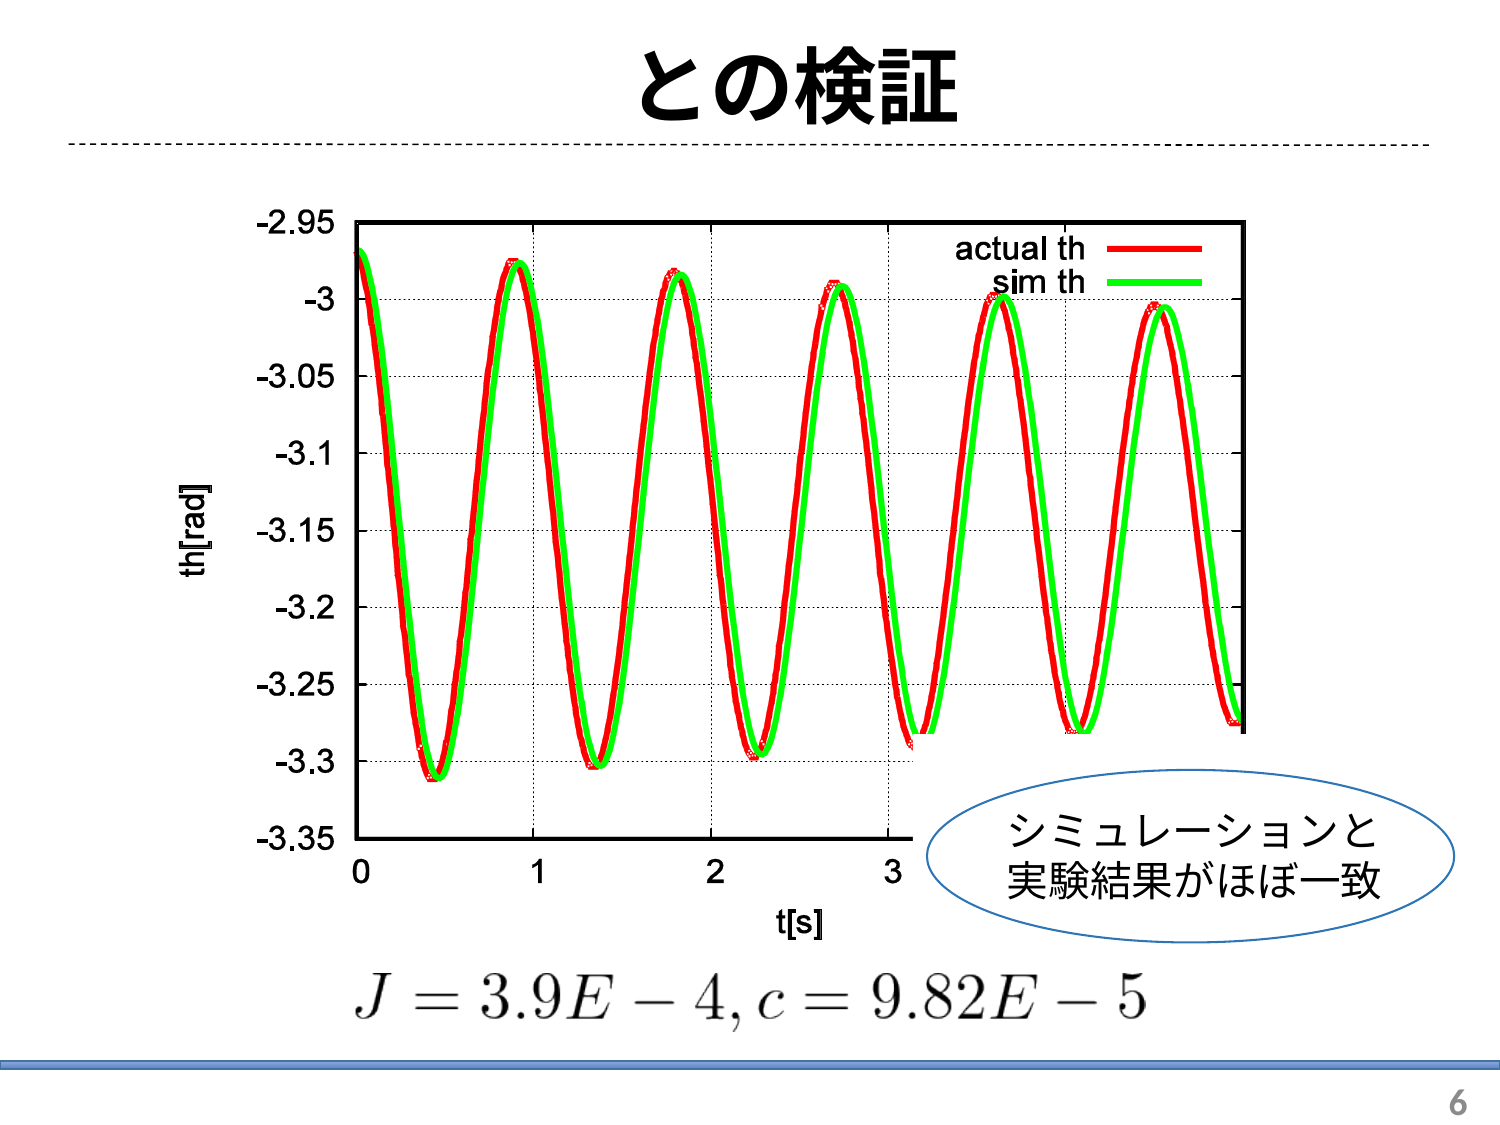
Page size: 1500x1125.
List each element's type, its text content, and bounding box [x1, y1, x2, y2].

slide_number 6 [1145, 1070, 1483, 1125]
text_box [912, 734, 1469, 958]
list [164, 182, 1306, 946]
picture [354, 973, 1146, 1032]
